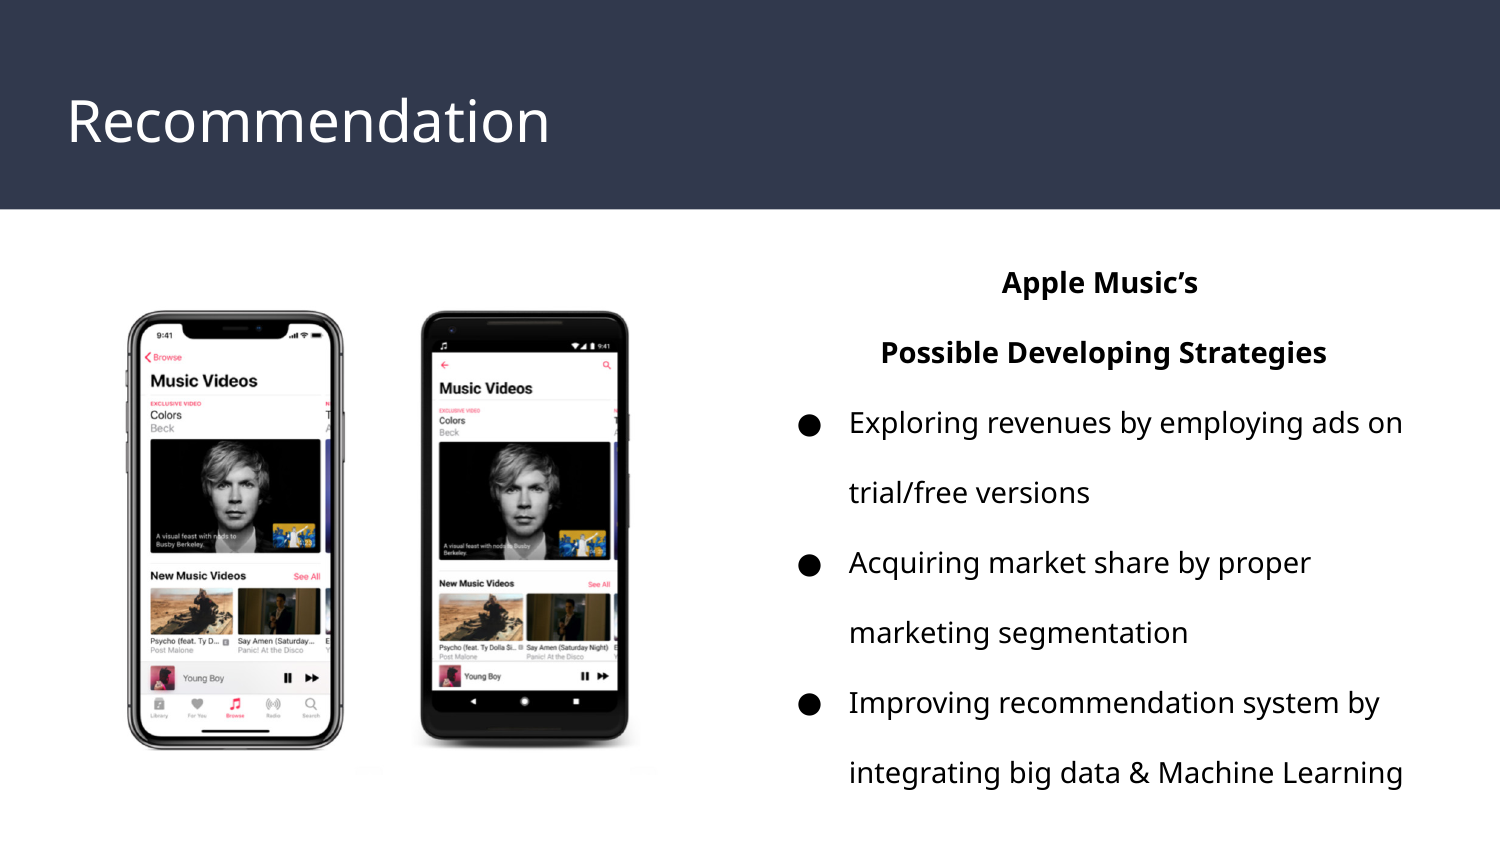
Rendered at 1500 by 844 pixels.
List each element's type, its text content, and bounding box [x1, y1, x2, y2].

picture [36, 290, 742, 775]
list Apple Music’s Possible Developing Strategies Exploring revenues by employing ads on trial/free versions Acquiring market share by proper marketing segmentation Improving recommendation system by integrating big data & Machine Learning [758, 214, 1449, 801]
title Recommendation [51, 69, 1449, 172]
